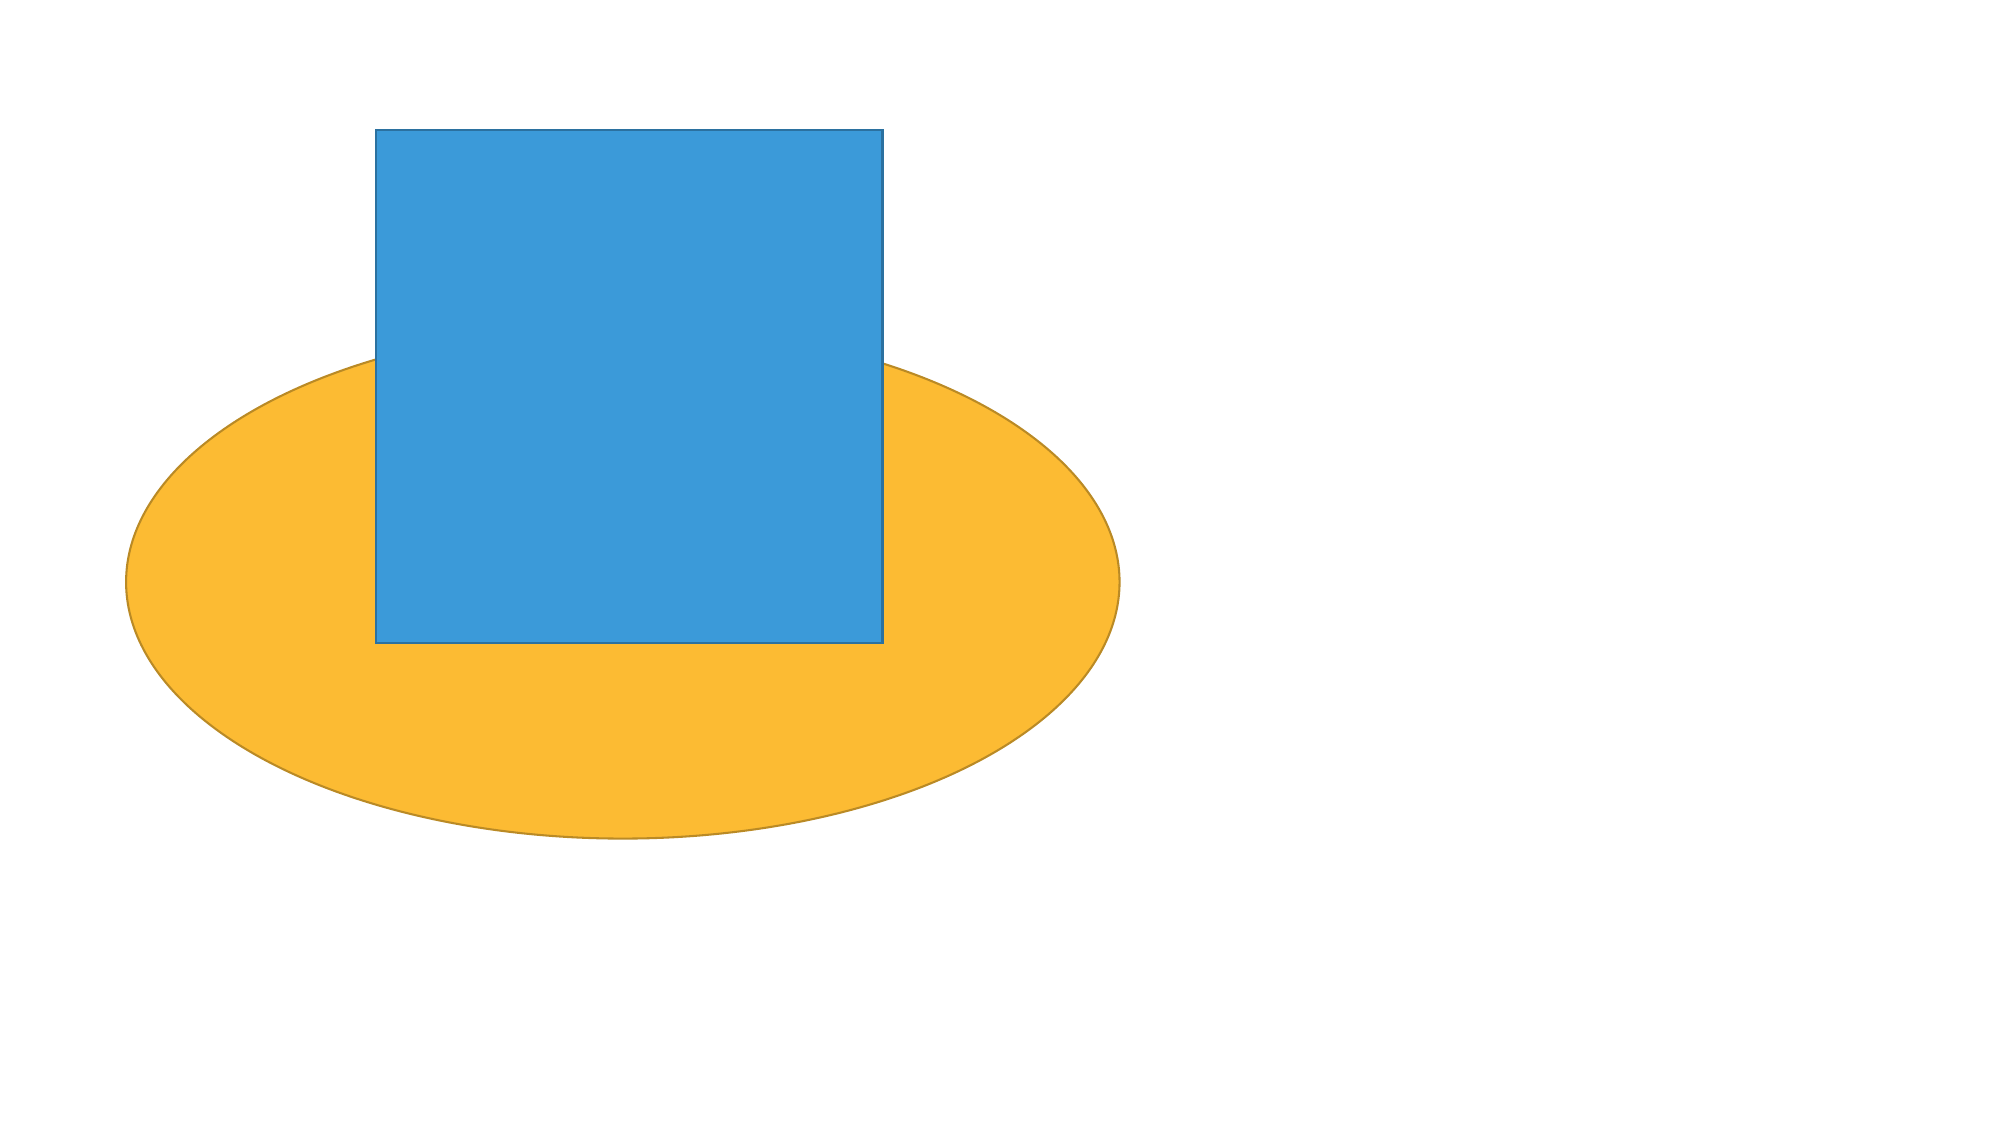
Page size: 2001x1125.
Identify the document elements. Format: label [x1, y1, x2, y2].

text_box [375, 129, 884, 644]
text_box [125, 358, 1121, 840]
